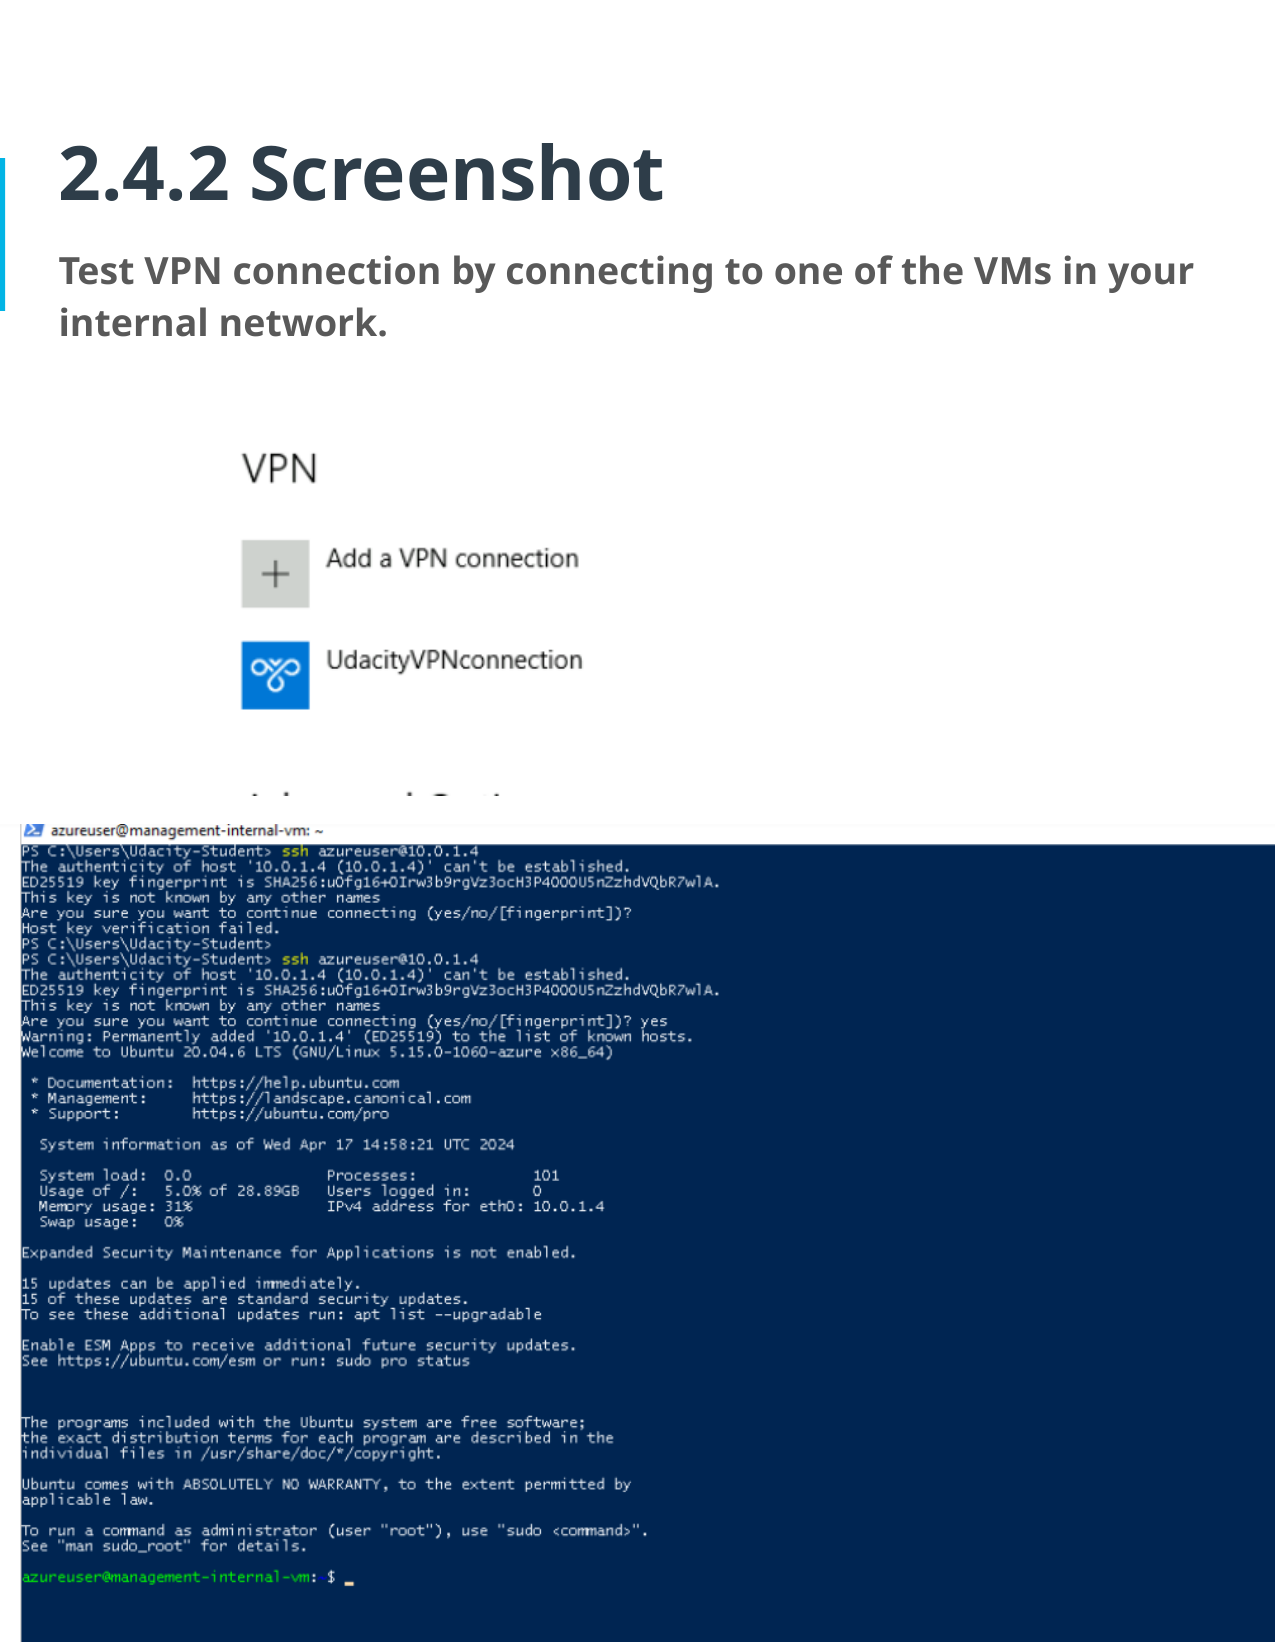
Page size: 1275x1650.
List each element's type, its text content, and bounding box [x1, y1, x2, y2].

picture [0, 824, 1275, 1642]
title 2.4.2 Screenshot Test VPN connection by connecting to one of the VMs in your internal network. [43, 142, 1232, 327]
picture [209, 440, 1066, 796]
